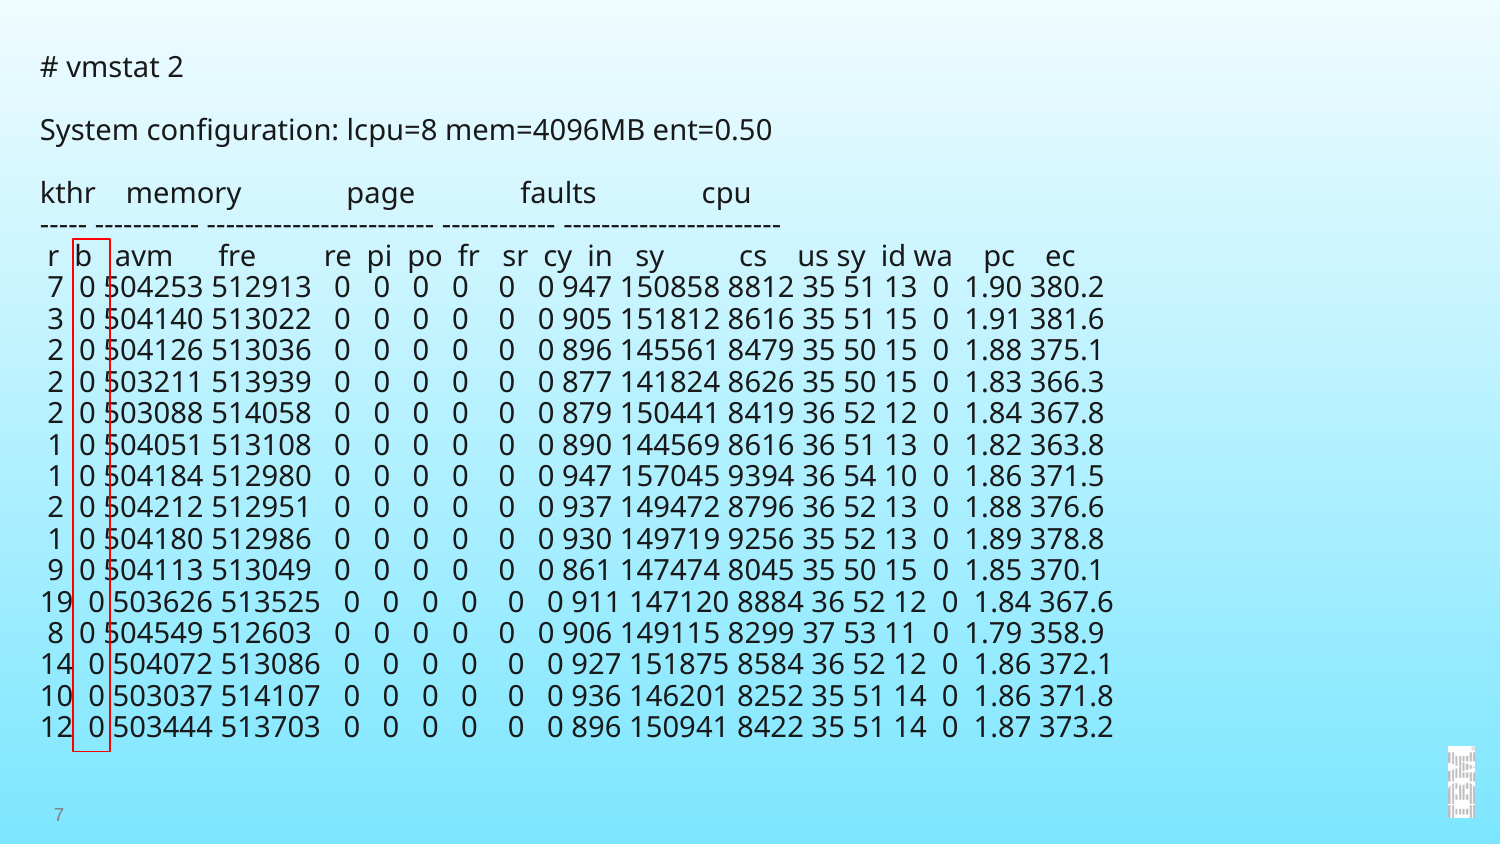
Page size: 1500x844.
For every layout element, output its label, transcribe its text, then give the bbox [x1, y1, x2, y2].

slide_number 7 [53, 802, 403, 832]
text_box # vmstat 2 System configuration: lcpu=8 mem=4096MB ent=0.50 kthr memory page faults cpu ----- ----------- ------------------------ ------------ ----------------------- r b avm fre re pi po fr sr cy in sy cs us sy id wa pc ec 7 0 504253 512913 0 0 0 0 0 0 947 150858 8812 35 51 13 0 1.90 380.2 3 0 504140 513022 0 0 0 0 0 0 905 151812 8616 35 51 15 0 1.91 381.6 2 0 504126 513036 0 0 0 0 0 0 896 145561 8479 35 50 15 0 1.88 375.1 2 0 503211 513939 0 0 0 0 0 0 877 141824 8626 35 50 15 0 1.83 366.3 2 0 503088 514058 0 0 0 0 0 0 879 150441 8419 36 52 12 0 1.84 367.8 1 0 504051 513108 0 0 0 0 0 0 890 144569 8616 36 51 13 0 1.82 363.8 1 0 504184 512980 0 0 0 0 0 0 947 157045 9394 36 54 10 0 1.86 371.5 2 0 504212 512951 0 0 0 0 0 0 937 149472 8796 36 52 13 0 1.88 376.6 1 0 504180 512986 0 0 0 0 0 0 930 149719 9256 35 52 13 0 1.89 378.8 9 0 504113 513049 0 0 0 0 0 0 861 147474 8045 35 50 15 0 1.85 370.1 19 0 503626 513525 0 0 0 0 0 0 911 147120 8884 36 52 12 0 1.84 367.6 8 0 504549 512603 0 0 0 0 0 0 906 149115 8299 37 53 11 0 1.79 358.9 14 0 504072 513086 0 0 0 0 0 0 927 151875 8584 36 52 12 0 1.86 372.1 10 0 503037 514107 0 0 0 0 0 0 936 146201 8252 35 51 14 0 1.86 371.8 12 0 503444 513703 0 0 0 0 0 0 896 150941 8422 35 51 14 0 1.87 373.2 [25, 45, 1345, 797]
text_box [72, 239, 110, 752]
picture [1448, 746, 1475, 818]
text_box [25, 104, 732, 145]
